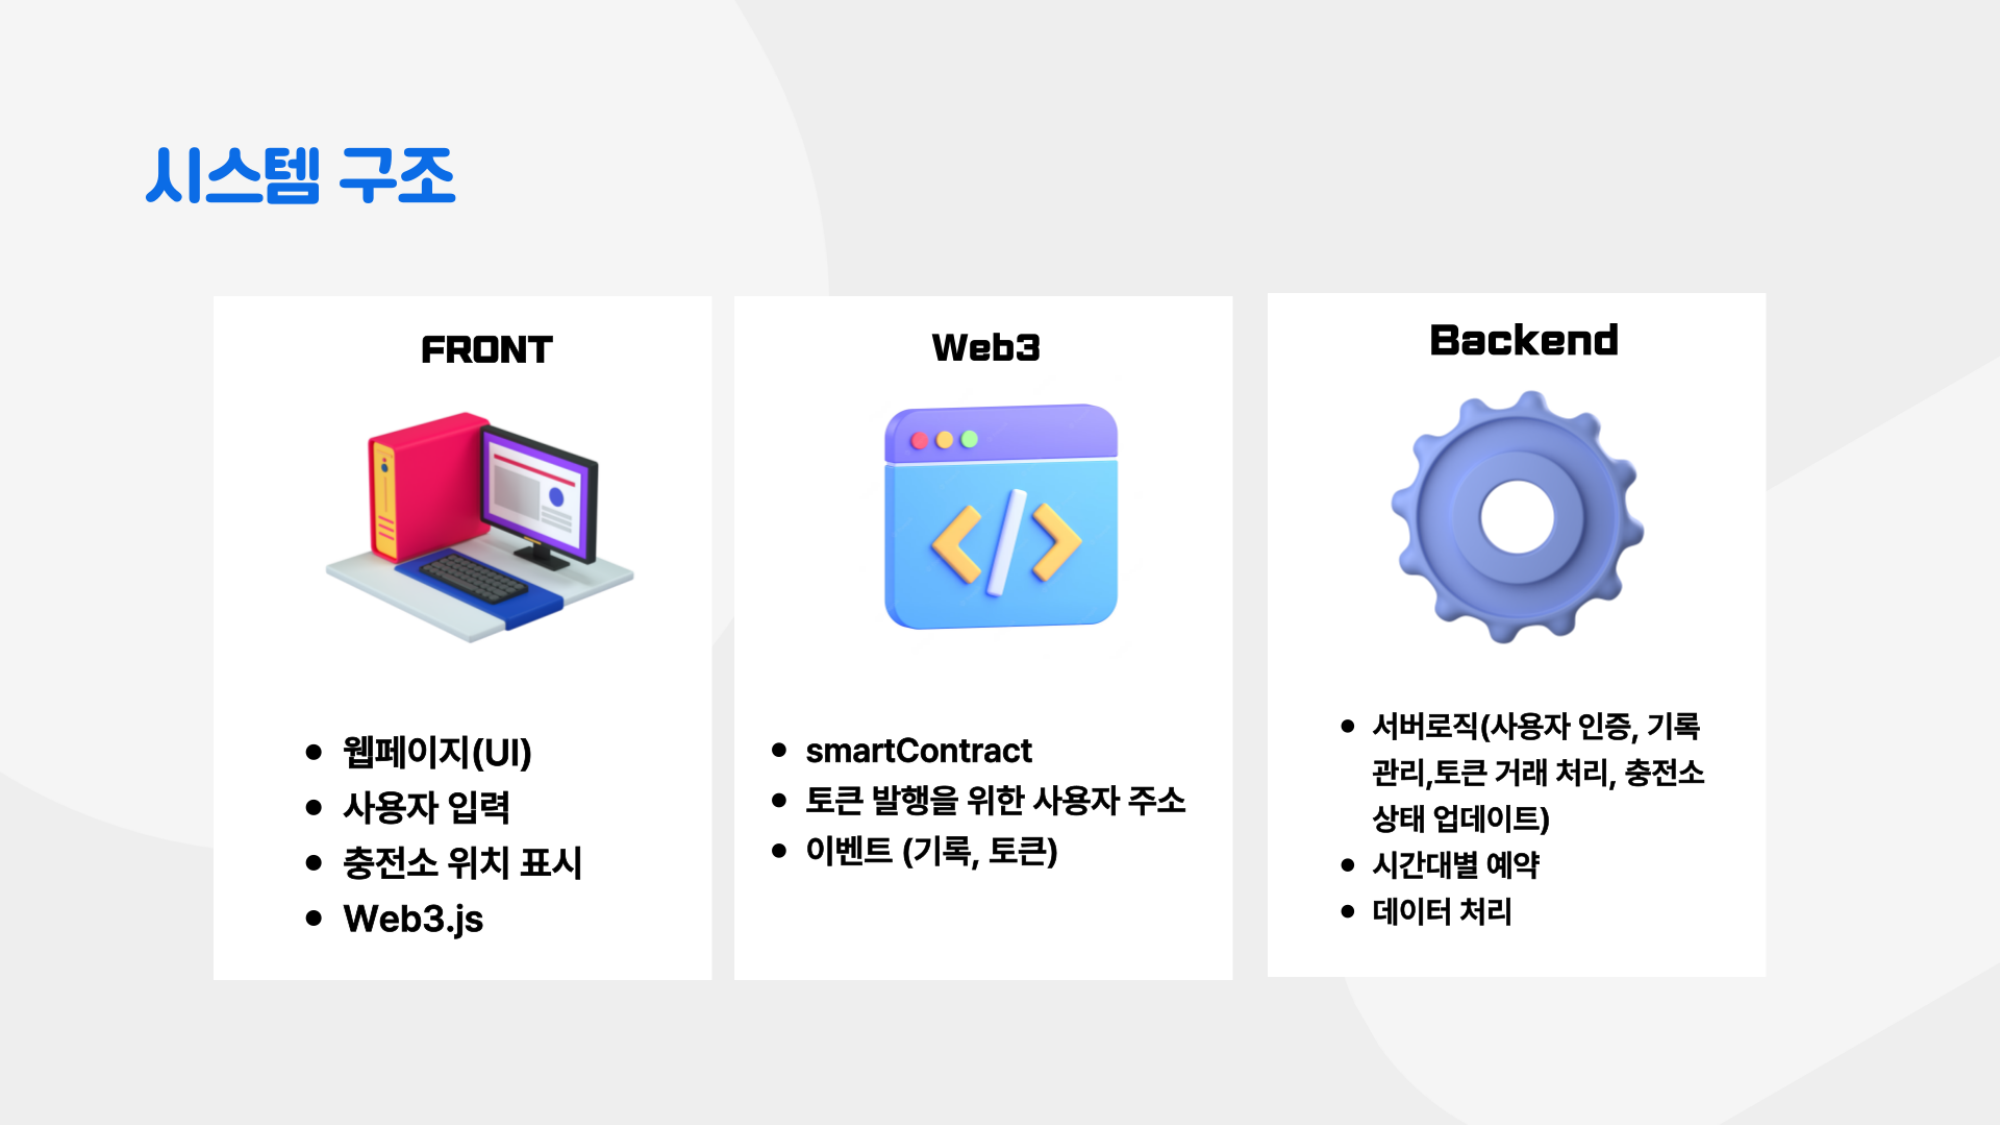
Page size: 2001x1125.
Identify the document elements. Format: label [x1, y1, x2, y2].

text_box [0, 0, 2000, 1125]
